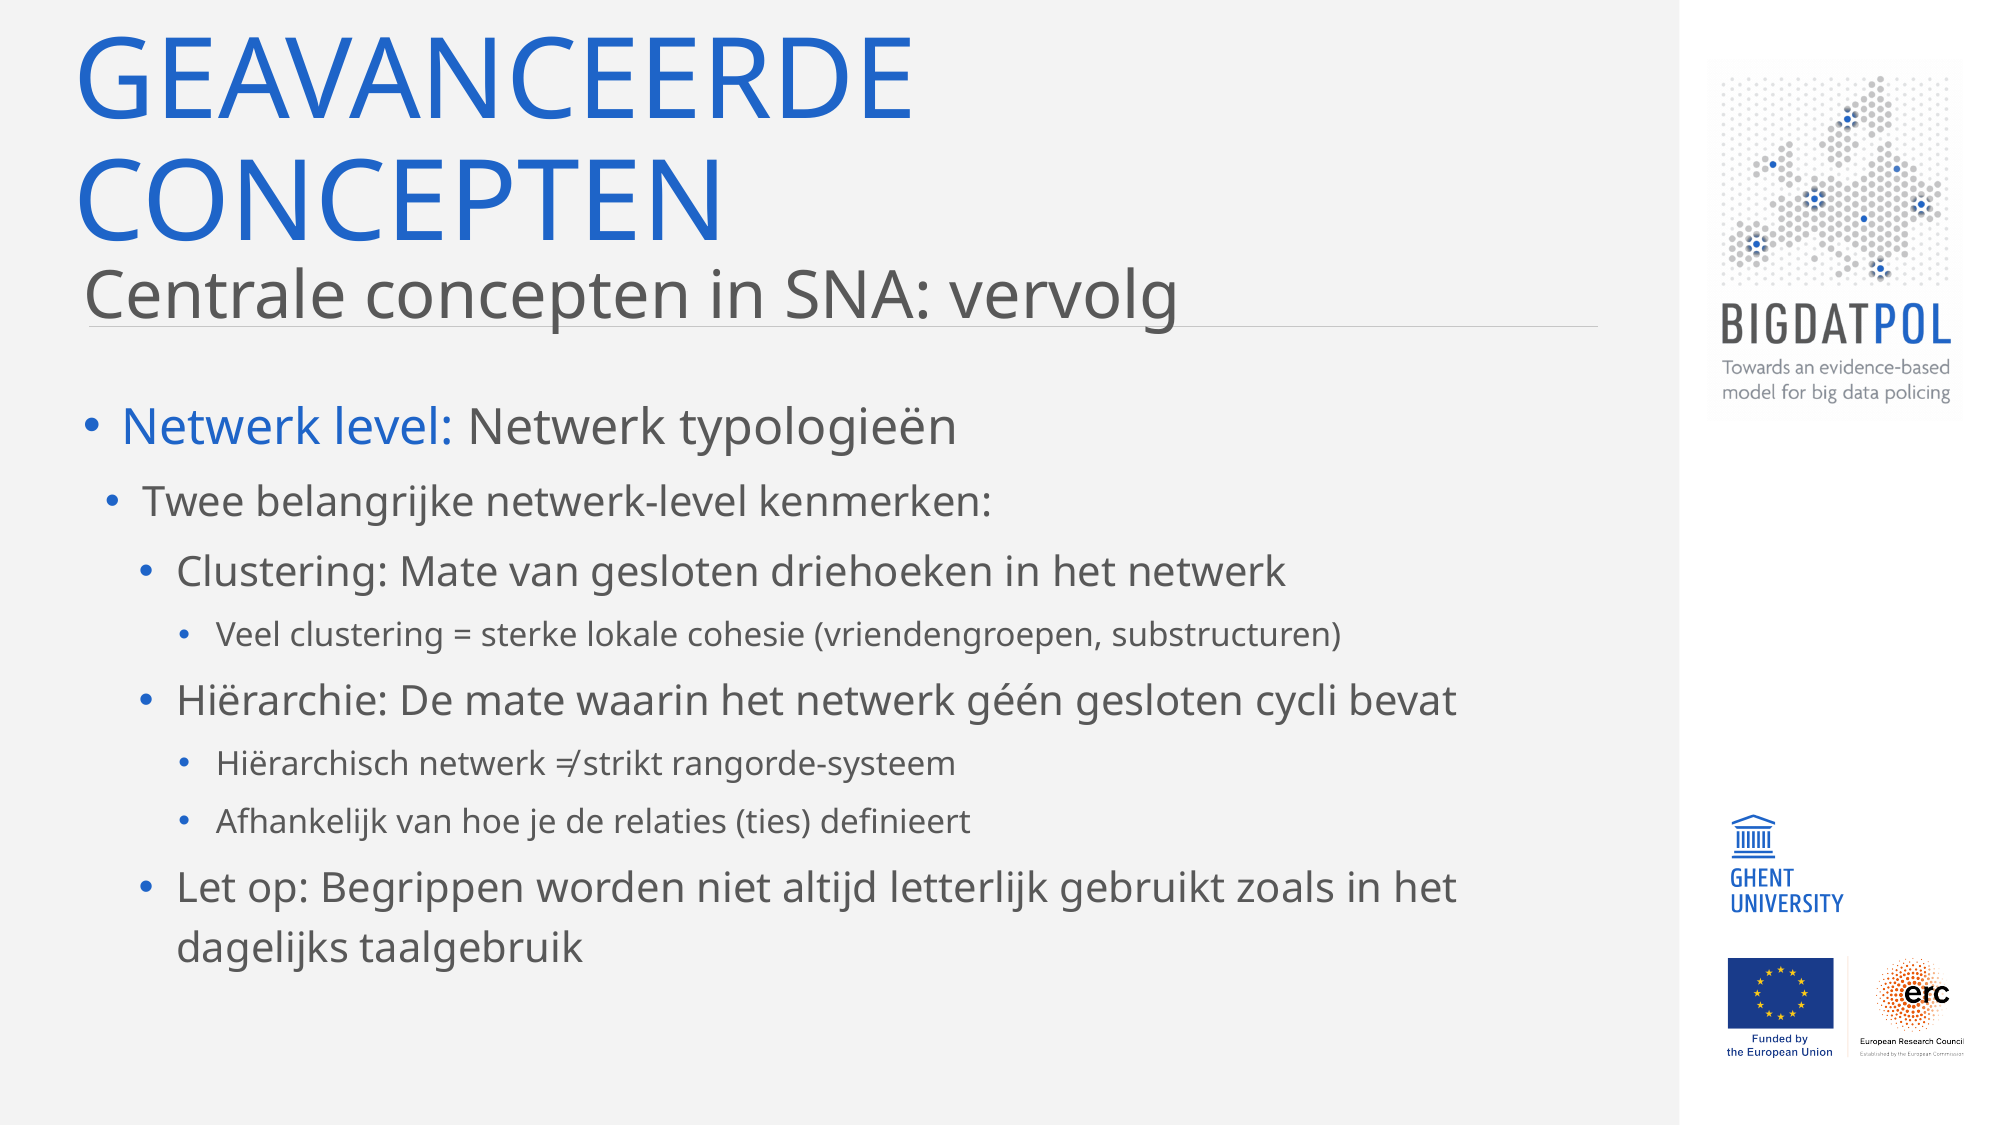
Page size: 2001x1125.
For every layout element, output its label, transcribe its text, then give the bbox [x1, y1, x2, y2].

list Centrale concepten in SNA: vervolg [68, 228, 1599, 336]
picture [1707, 59, 1963, 421]
picture [1688, 781, 1964, 1058]
title Geavanceerde concepten [58, 53, 1599, 233]
list Netwerk level: Netwerk typologieën Twee belangrijke netwerk-level kenmerken: Clustering: Mate van gesloten driehoeken in het netwerk Veel clustering = sterke lokale cohesie (vriendengroepen, substructuren) Hiërarchie: De mate waarin het netwerk géén gesloten cycli bevat Hiërarchisch netwerk ≠ strikt rangorde-systeem Afhankelijk van hoe je de relaties (ties) definieert Let op: Begrippen worden niet altijd letterlijk gebruikt zoals in het dagelijks taalgebruik [68, 375, 1599, 1107]
